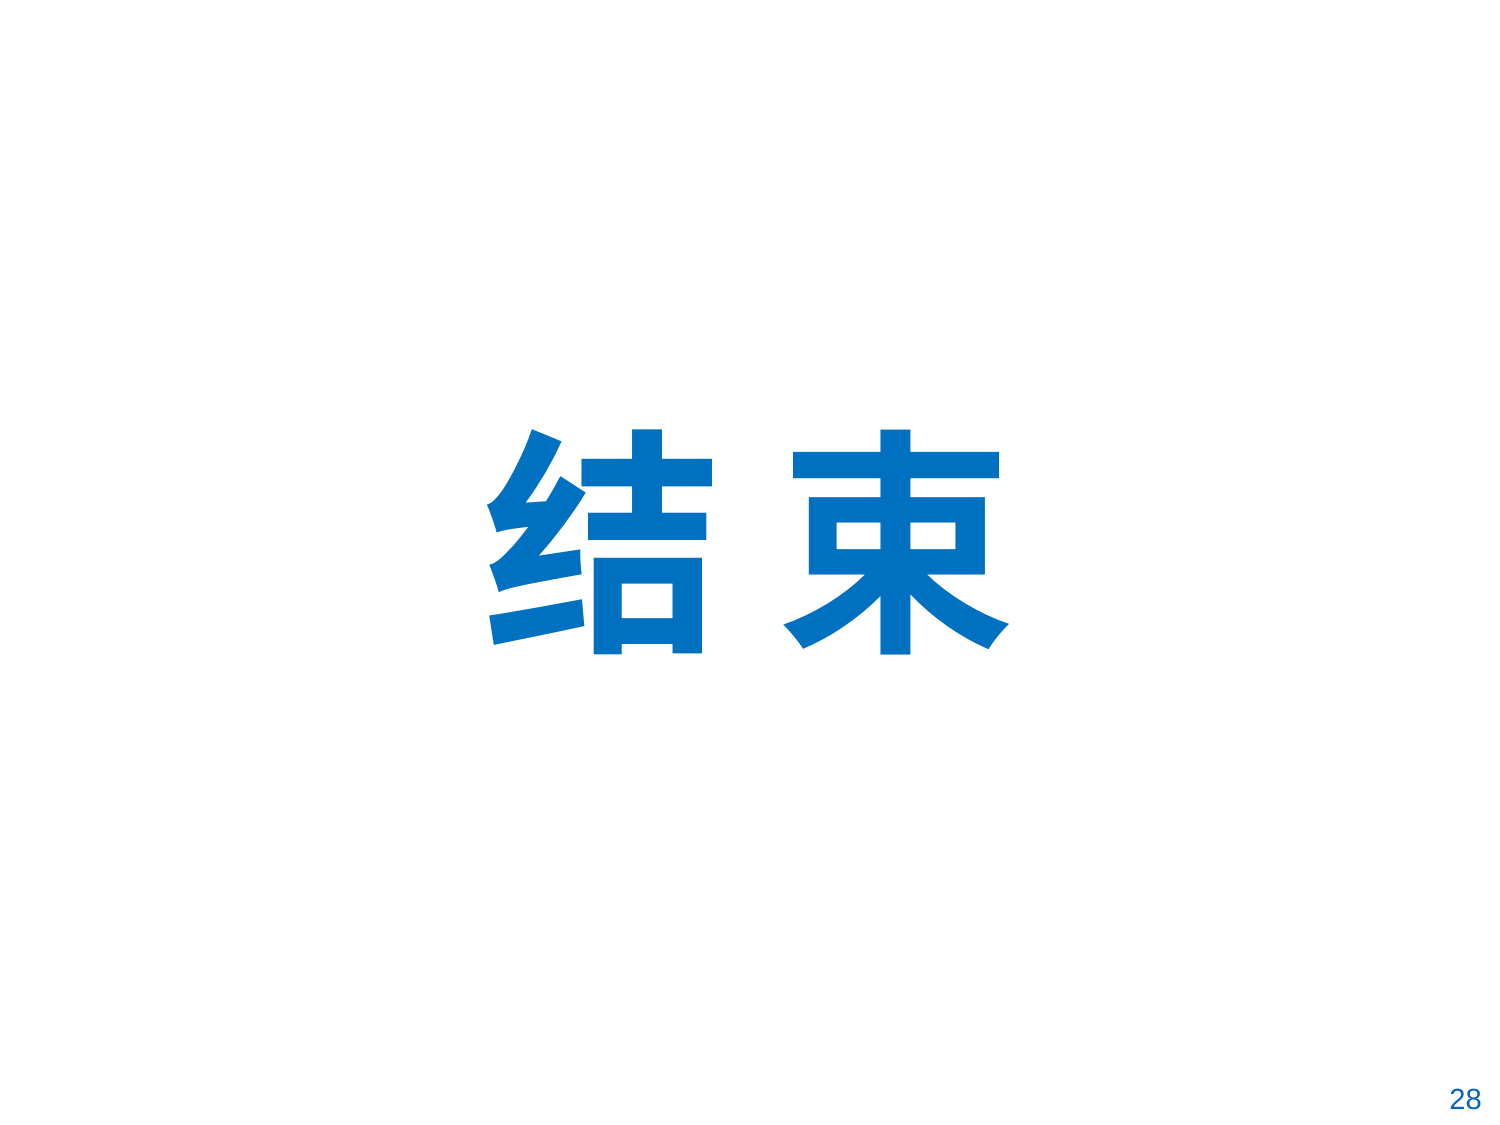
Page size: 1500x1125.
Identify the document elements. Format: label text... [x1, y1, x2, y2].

title 结 束 [112, 397, 1388, 693]
slide_number 28 [1146, 1070, 1497, 1125]
